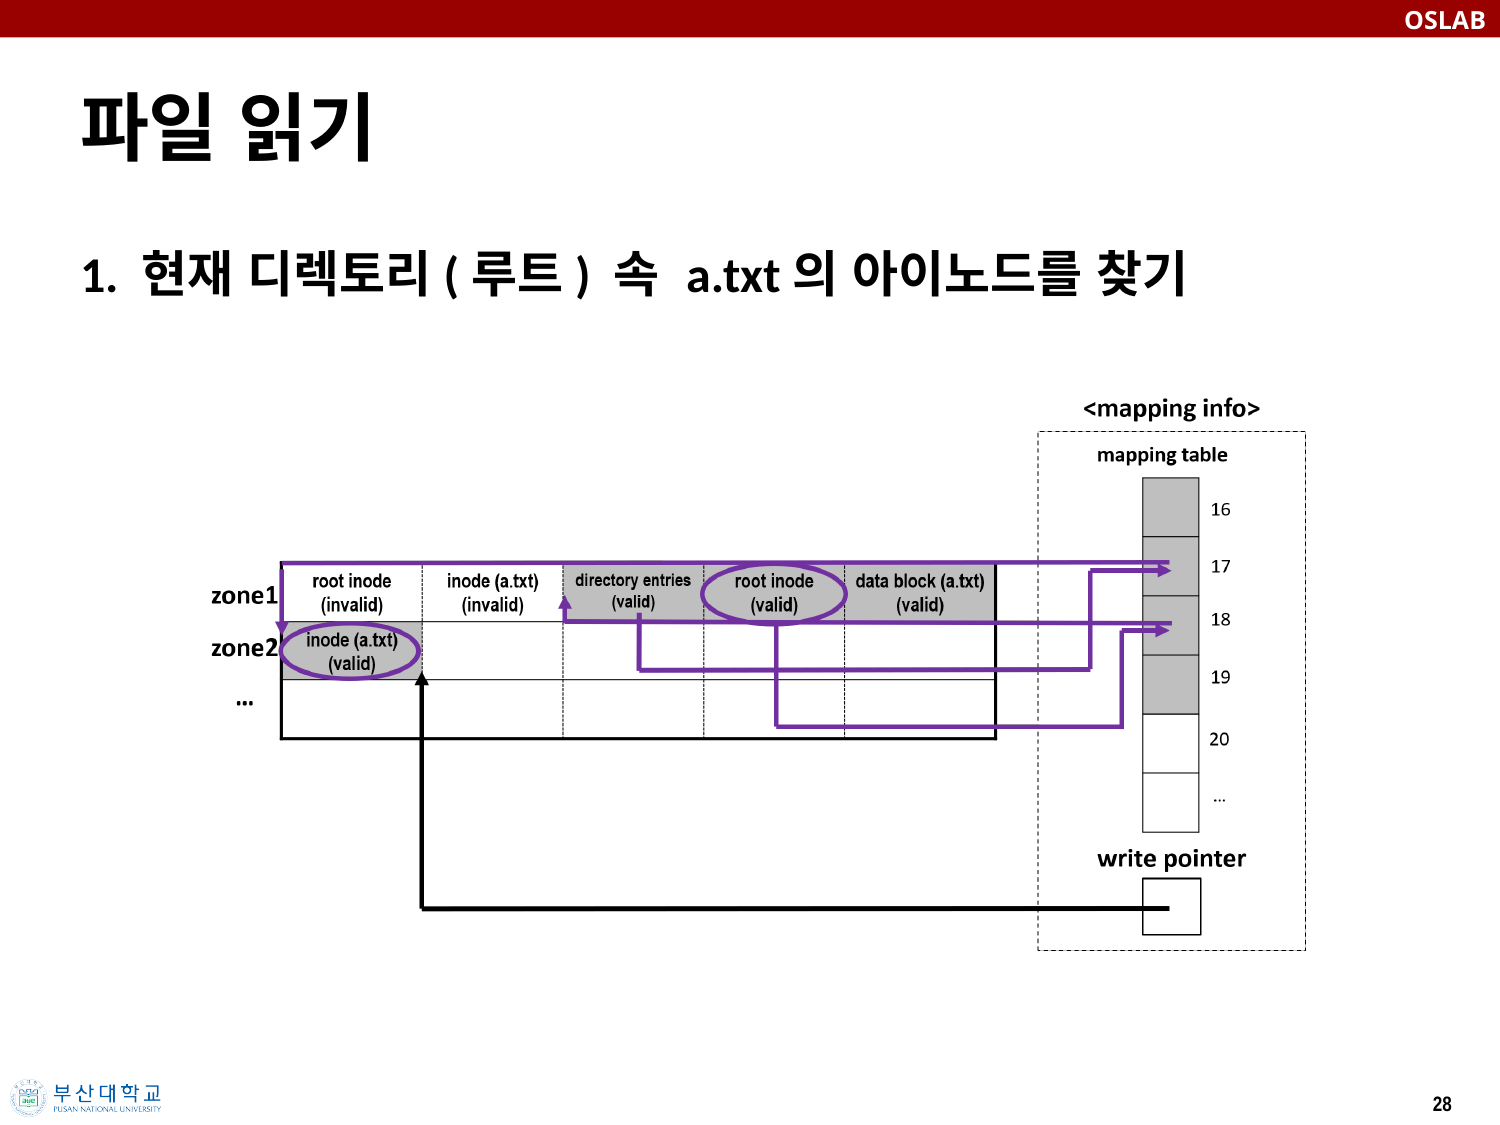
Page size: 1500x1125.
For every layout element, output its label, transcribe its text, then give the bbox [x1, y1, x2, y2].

picture [194, 381, 1306, 952]
text_box 1. 현재 디렉토리(루트) 속 a.txt의 아이노드를 찾기 [65, 209, 1438, 335]
title 파일 읽기 [64, 62, 1438, 188]
picture [8, 1078, 163, 1118]
